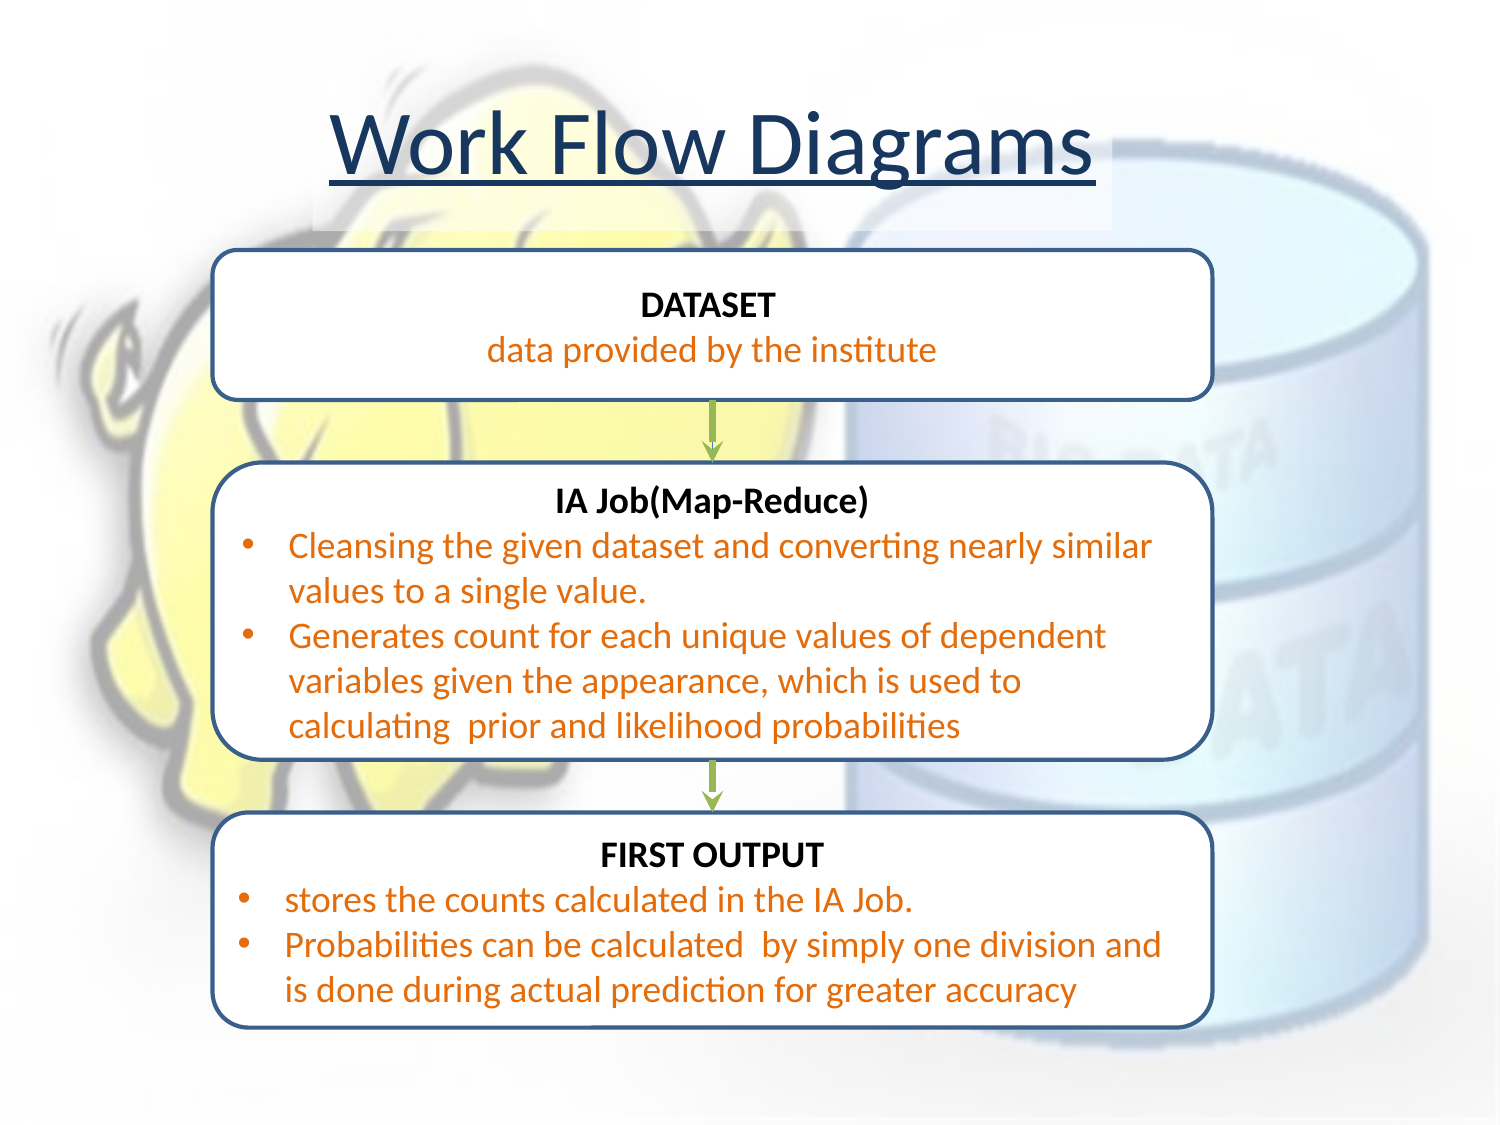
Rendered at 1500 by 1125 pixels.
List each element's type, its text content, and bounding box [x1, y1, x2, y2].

text_box DATASET data provided by the institute [210, 247, 1215, 403]
text_box IA Job(Map-Reduce) Cleansing the given dataset and converting nearly similar values to a single value. Generates count for each unique values of dependent variables given the appearance, which is used to calculating prior and likelihood probabilities [210, 460, 1215, 762]
title Work Flow Diagrams [312, 43, 1113, 232]
text_box FIRST OUTPUT stores the counts calculated in the IA Job. Probabilities can be calculated by simply one division and is done during actual prediction for greater accuracy [210, 810, 1215, 1030]
